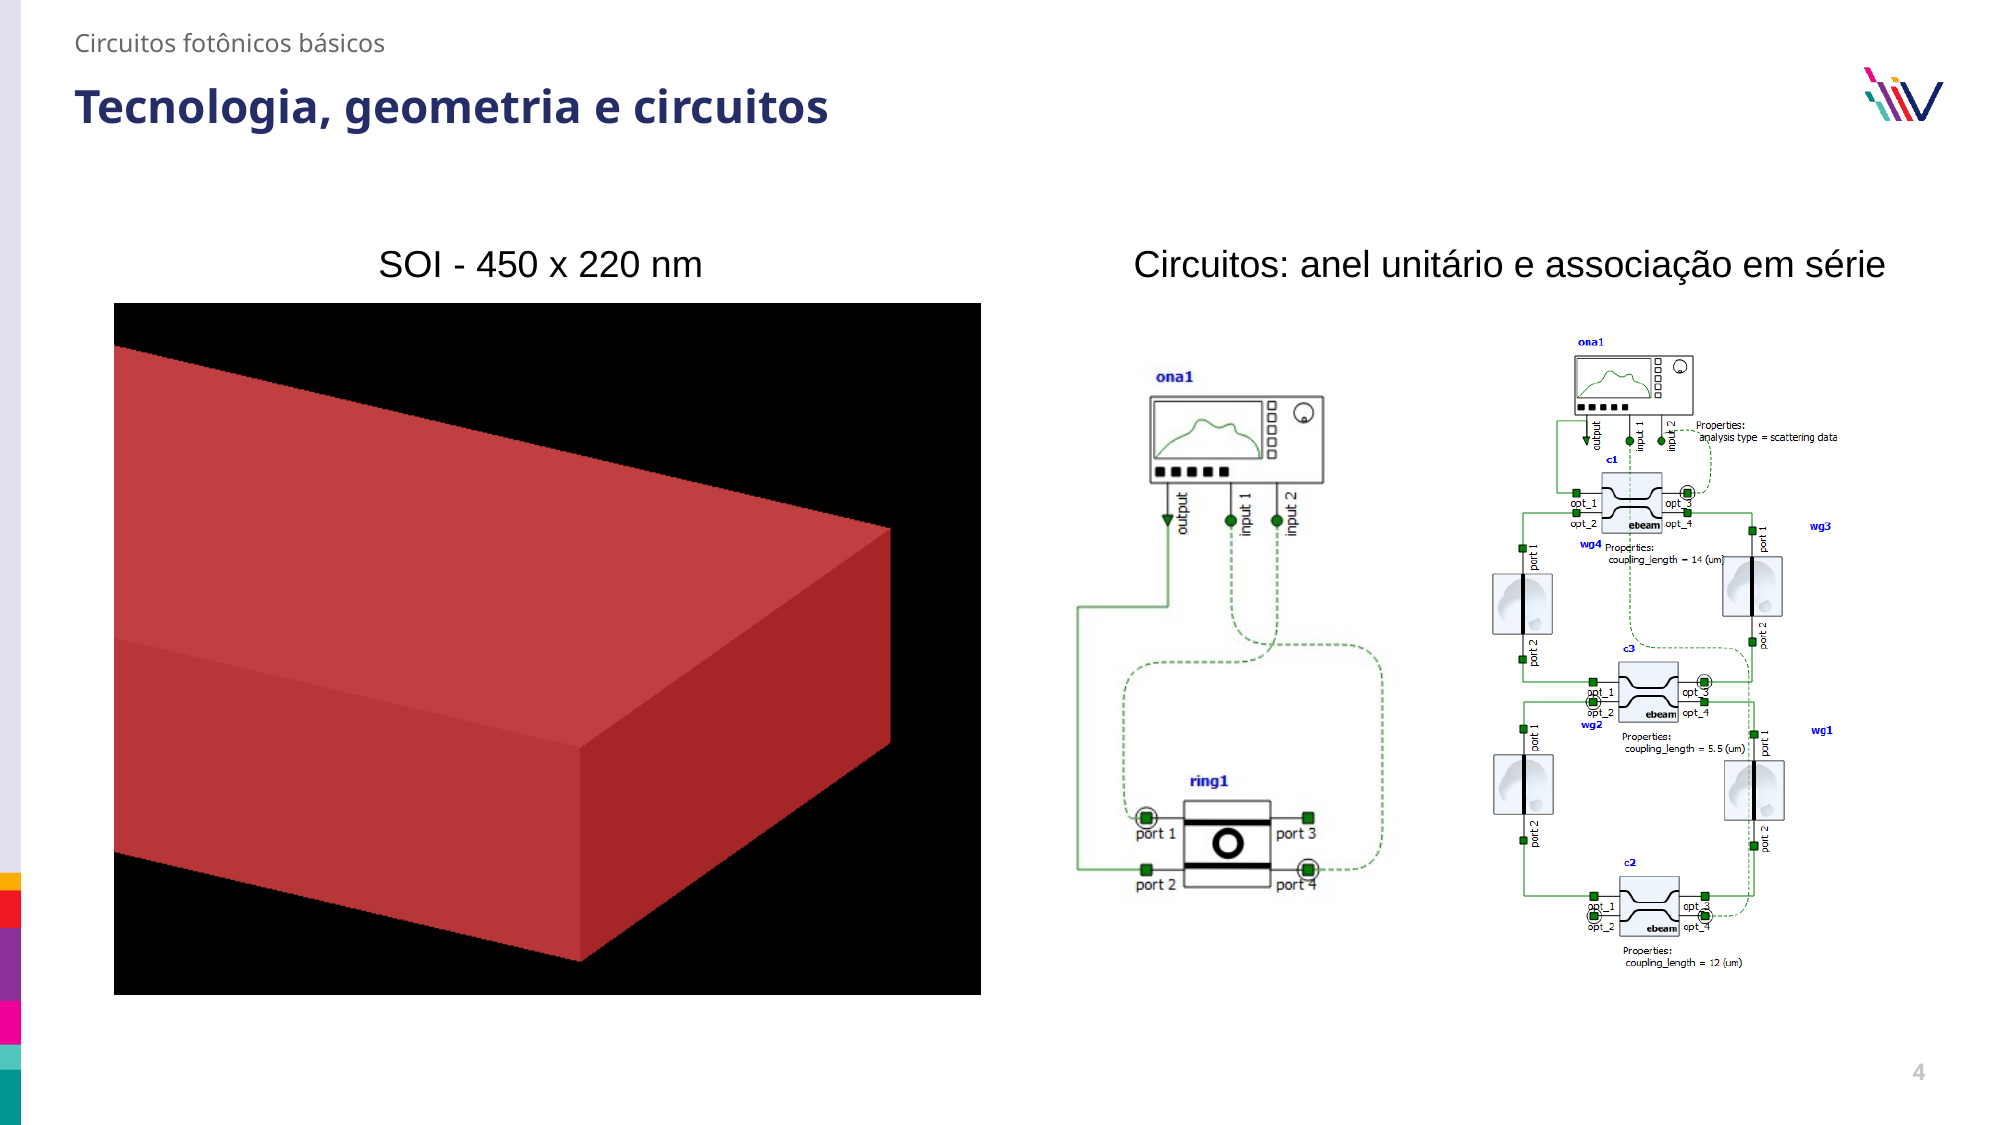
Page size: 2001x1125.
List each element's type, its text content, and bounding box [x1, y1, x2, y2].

text_box Circuitos: anel unitário e associação em série [1118, 232, 2000, 293]
title Tecnologia, geometria e circuitos [59, 65, 1813, 136]
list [114, 303, 981, 995]
text_box SOI - 450 x 220 nm [363, 232, 719, 293]
picture [1032, 320, 1886, 978]
list Circuitos fotônicos básicos [59, 14, 1813, 65]
picture [1825, 43, 1982, 159]
picture [0, 0, 21, 1125]
